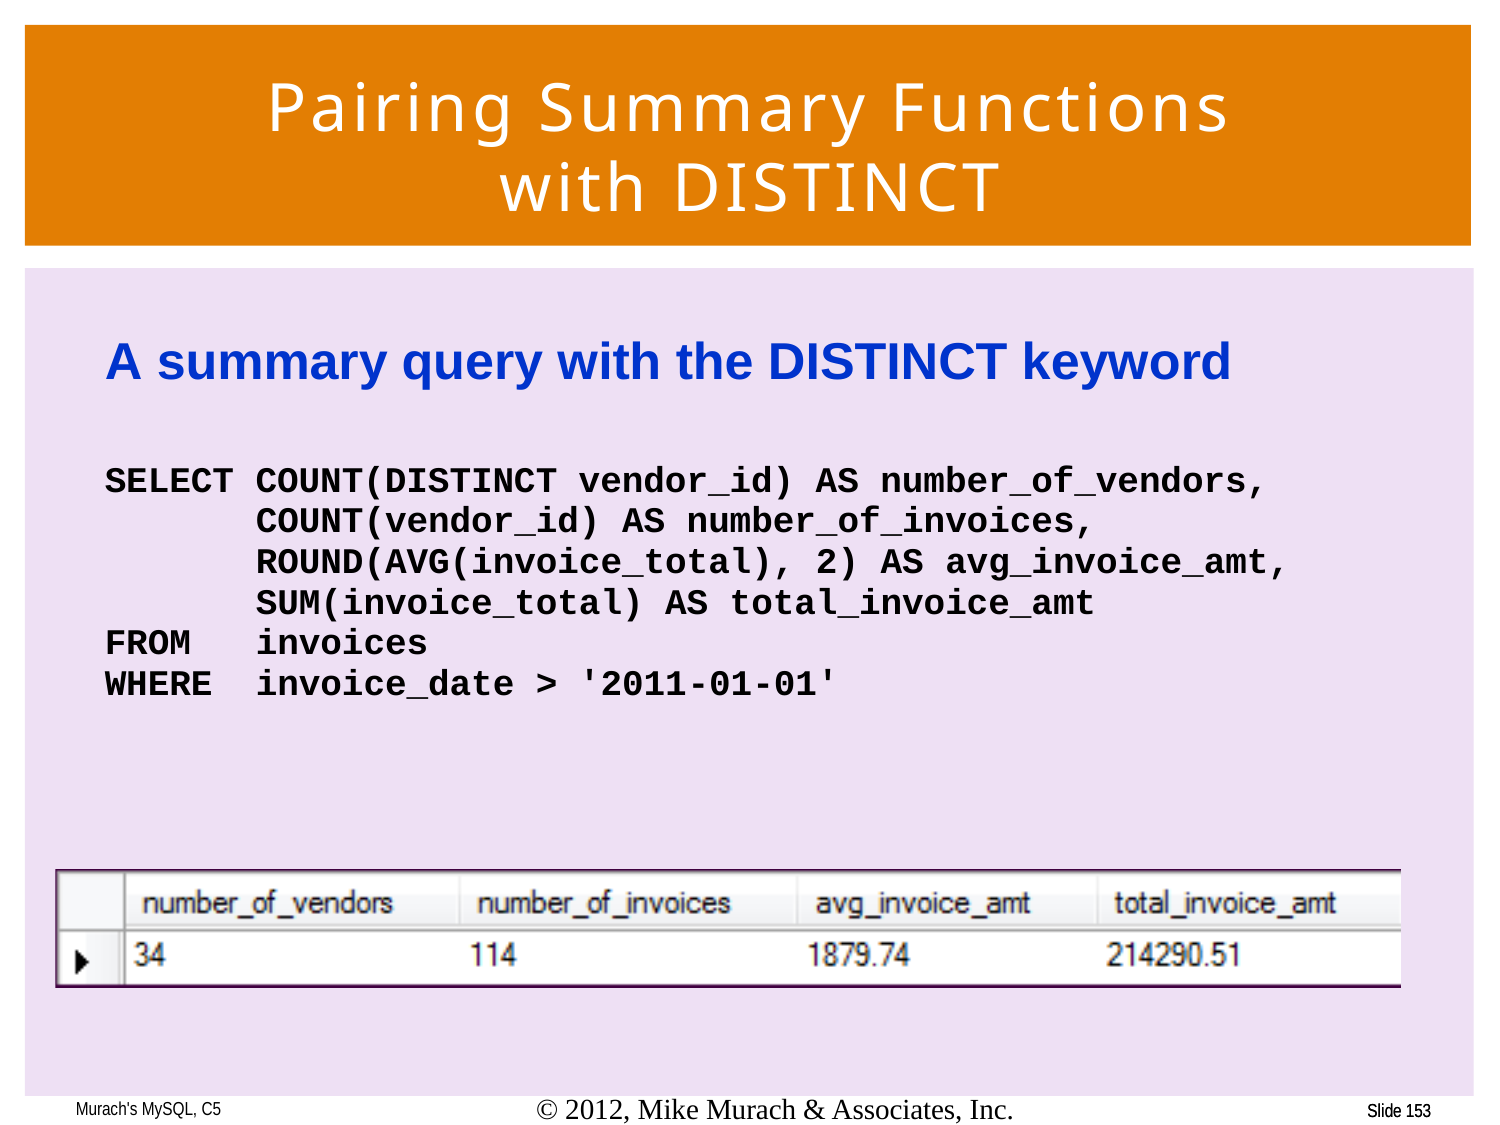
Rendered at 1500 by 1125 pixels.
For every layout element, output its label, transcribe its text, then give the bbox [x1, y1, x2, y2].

footer © 2012, Mike Murach & Associates, Inc. [500, 1085, 1050, 1125]
title Pairing Summary Functions with DISTINCT [62, 58, 1438, 232]
slide_number Murach's MySQL, C5 [60, 1085, 411, 1125]
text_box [104, 330, 1453, 827]
picture [54, 869, 1402, 989]
